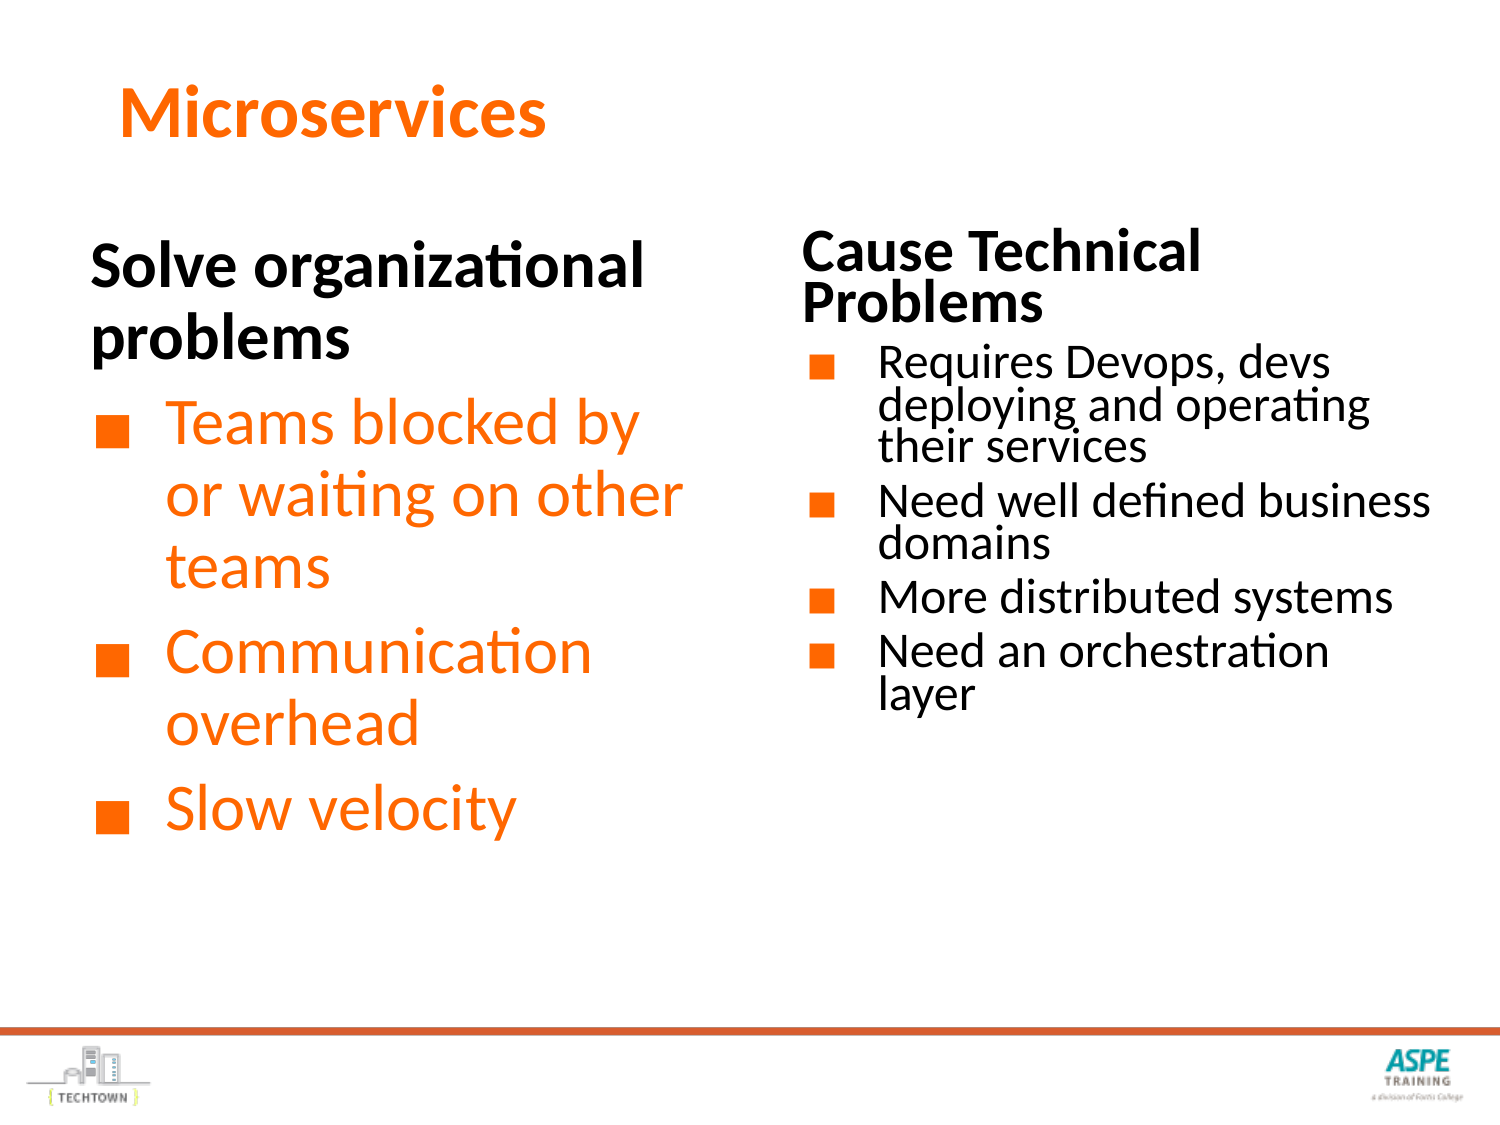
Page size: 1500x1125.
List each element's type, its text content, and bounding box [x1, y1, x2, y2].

list Solve organizational problems Teams blocked by or waiting on other teams Communication overhead Slow velocity [75, 222, 713, 1005]
list Cause Technical Problems Requires Devops, devs deploying and operating their services Need well defined business domains More distributed systems Need an orchestration layer [787, 222, 1454, 1005]
title Microservices [103, 4, 1397, 223]
